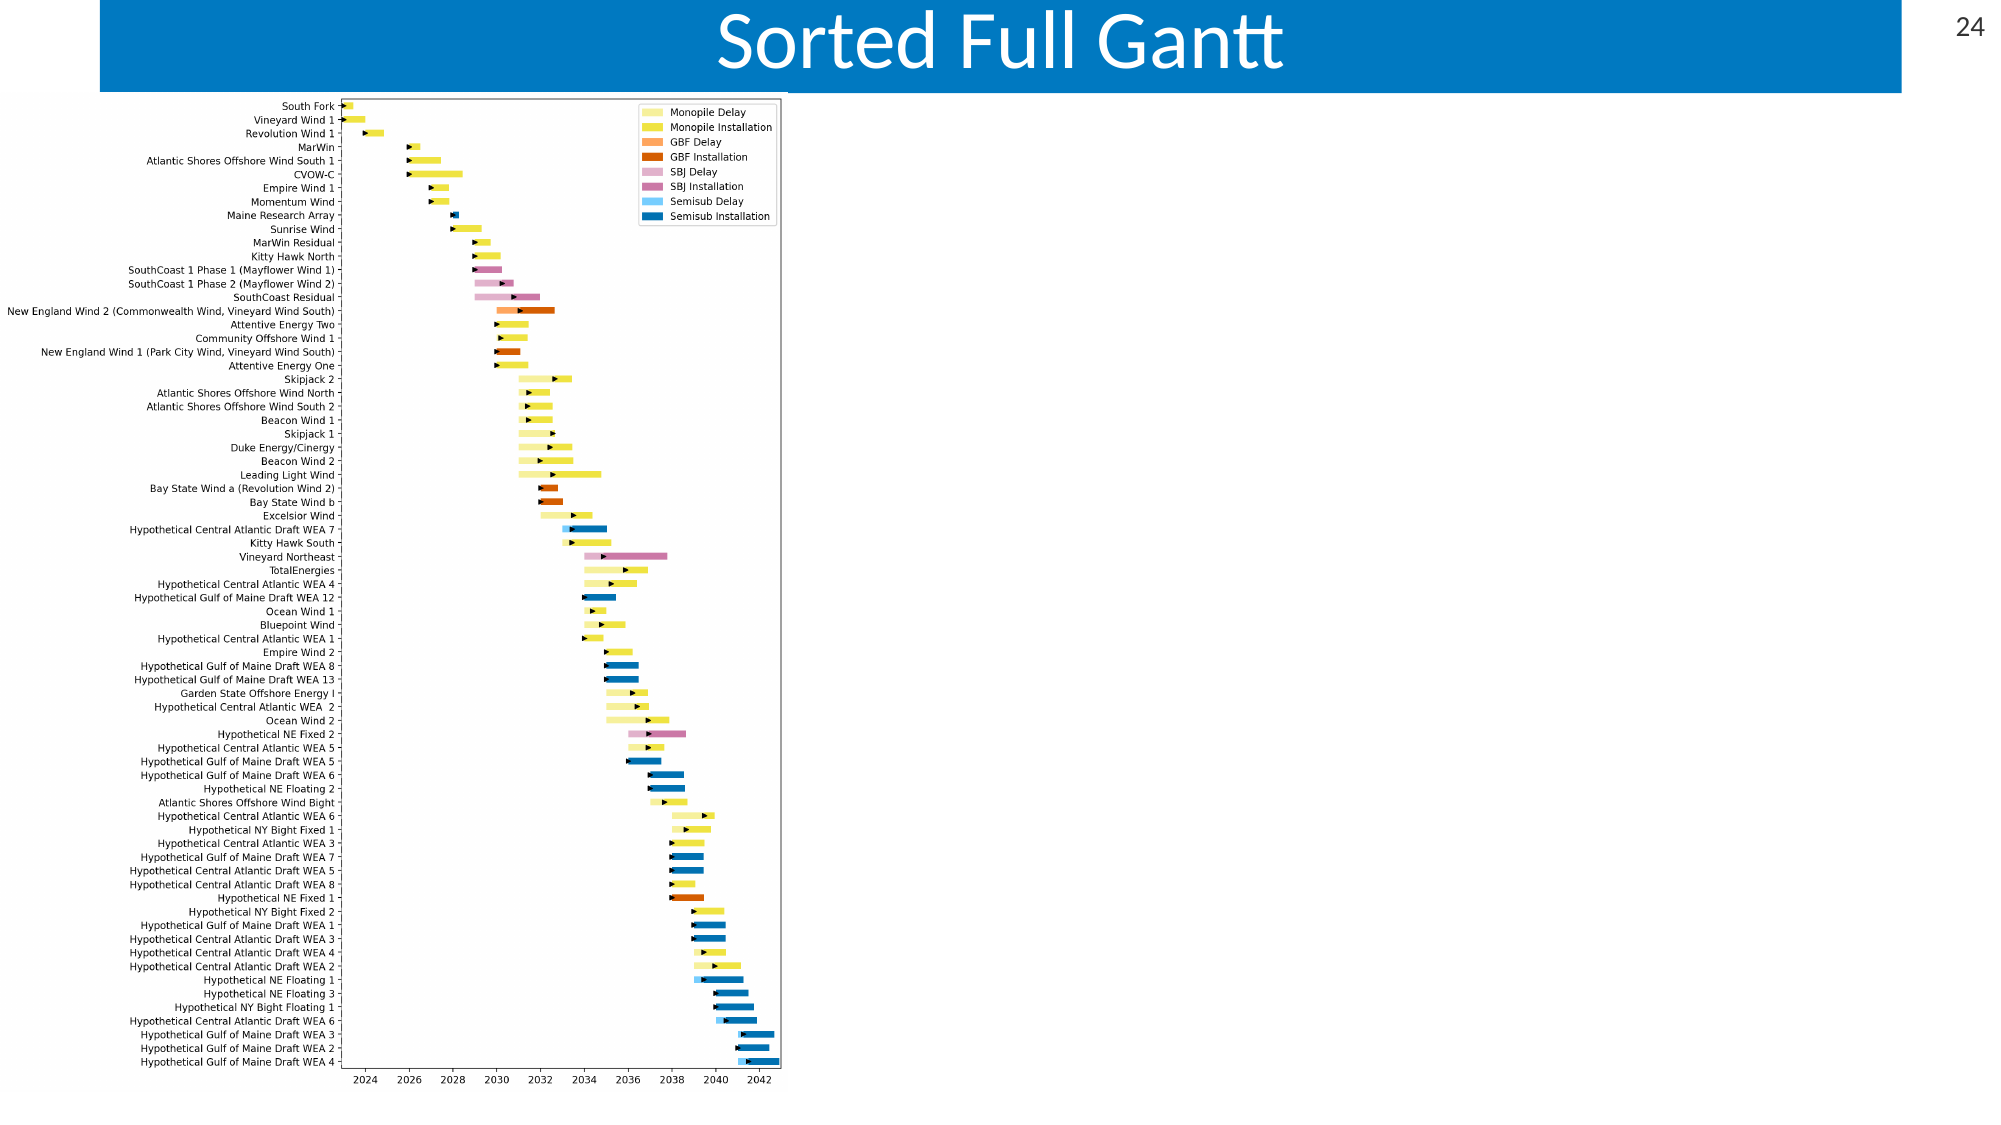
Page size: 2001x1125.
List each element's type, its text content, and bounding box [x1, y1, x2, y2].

picture [0, 92, 788, 1093]
title Sorted Full Gantt [99, 0, 1902, 94]
